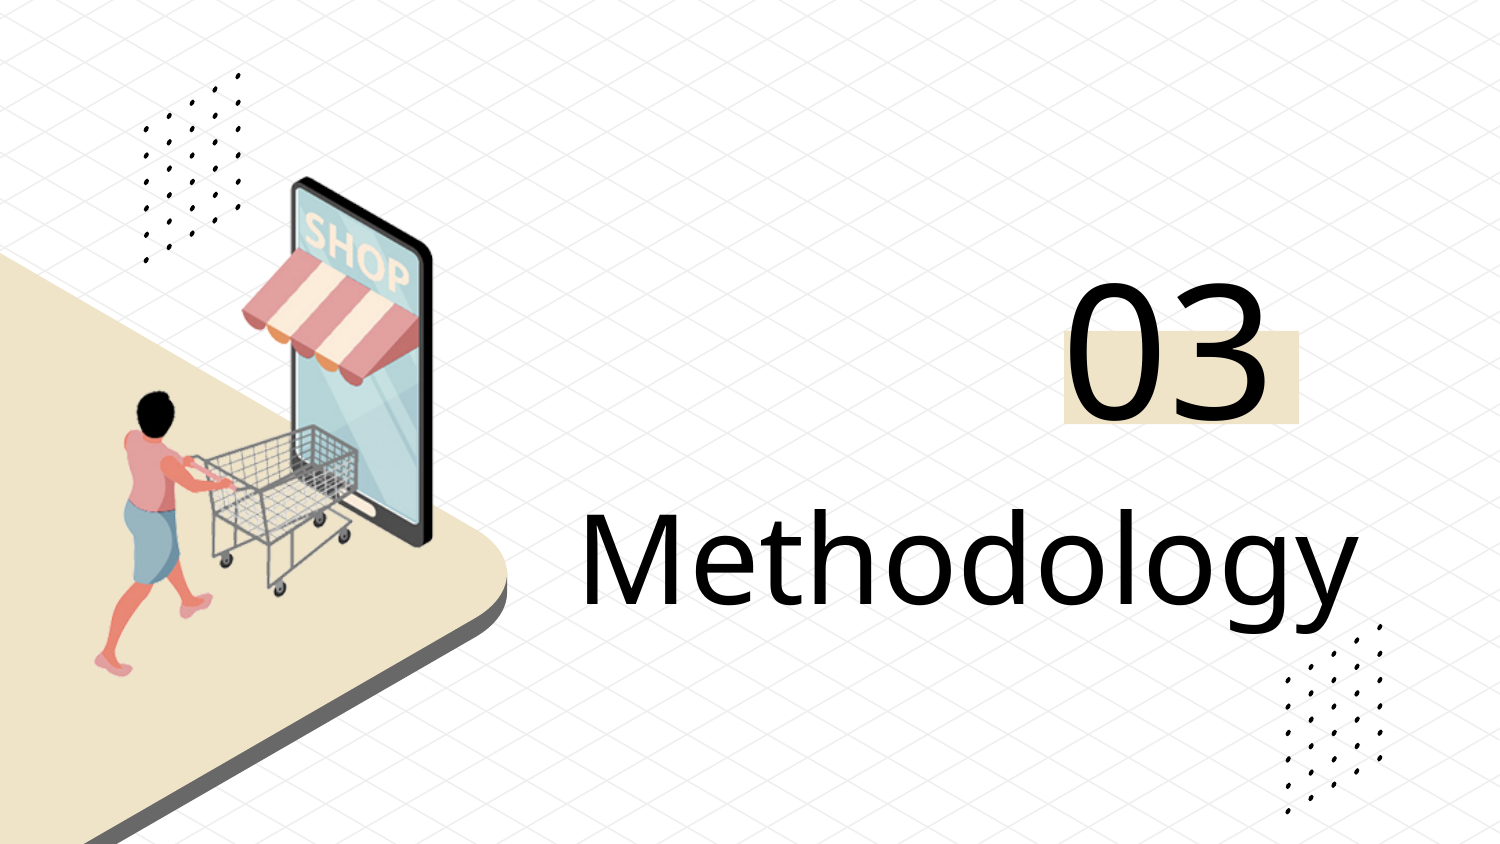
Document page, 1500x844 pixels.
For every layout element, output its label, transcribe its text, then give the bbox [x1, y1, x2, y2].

subtitle Methodology [552, 498, 1383, 611]
title 03 [954, 221, 1384, 467]
picture [93, 167, 467, 679]
